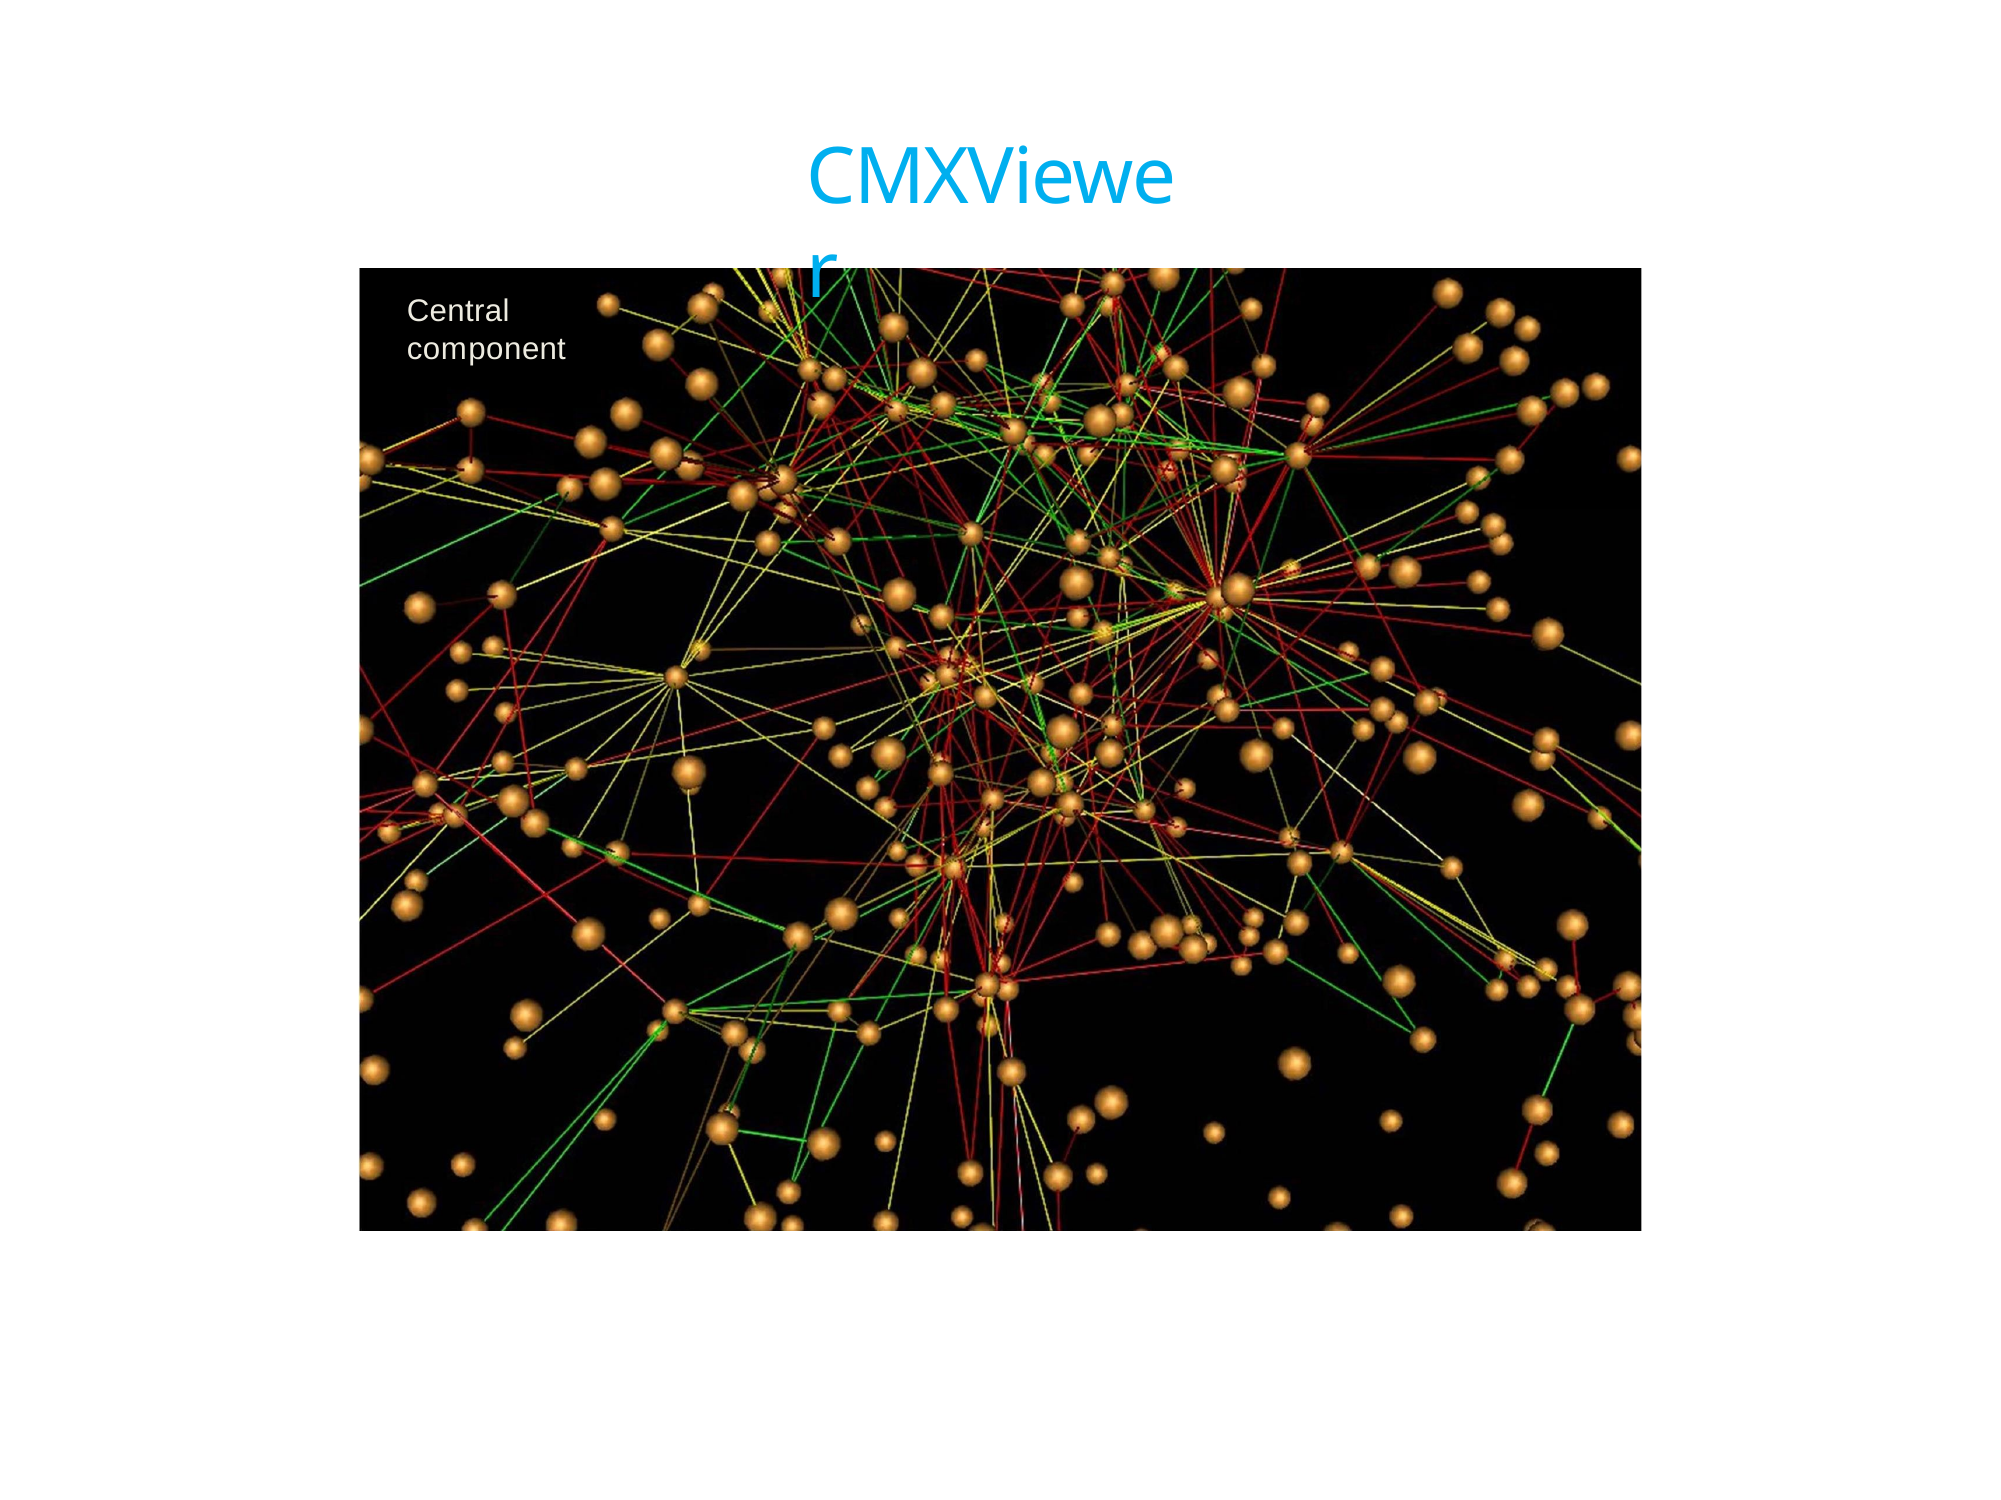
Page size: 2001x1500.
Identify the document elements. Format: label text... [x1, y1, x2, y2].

text_box [358, 268, 1642, 1231]
title CMXViewer [804, 123, 1183, 376]
text_box Central component [404, 287, 569, 366]
